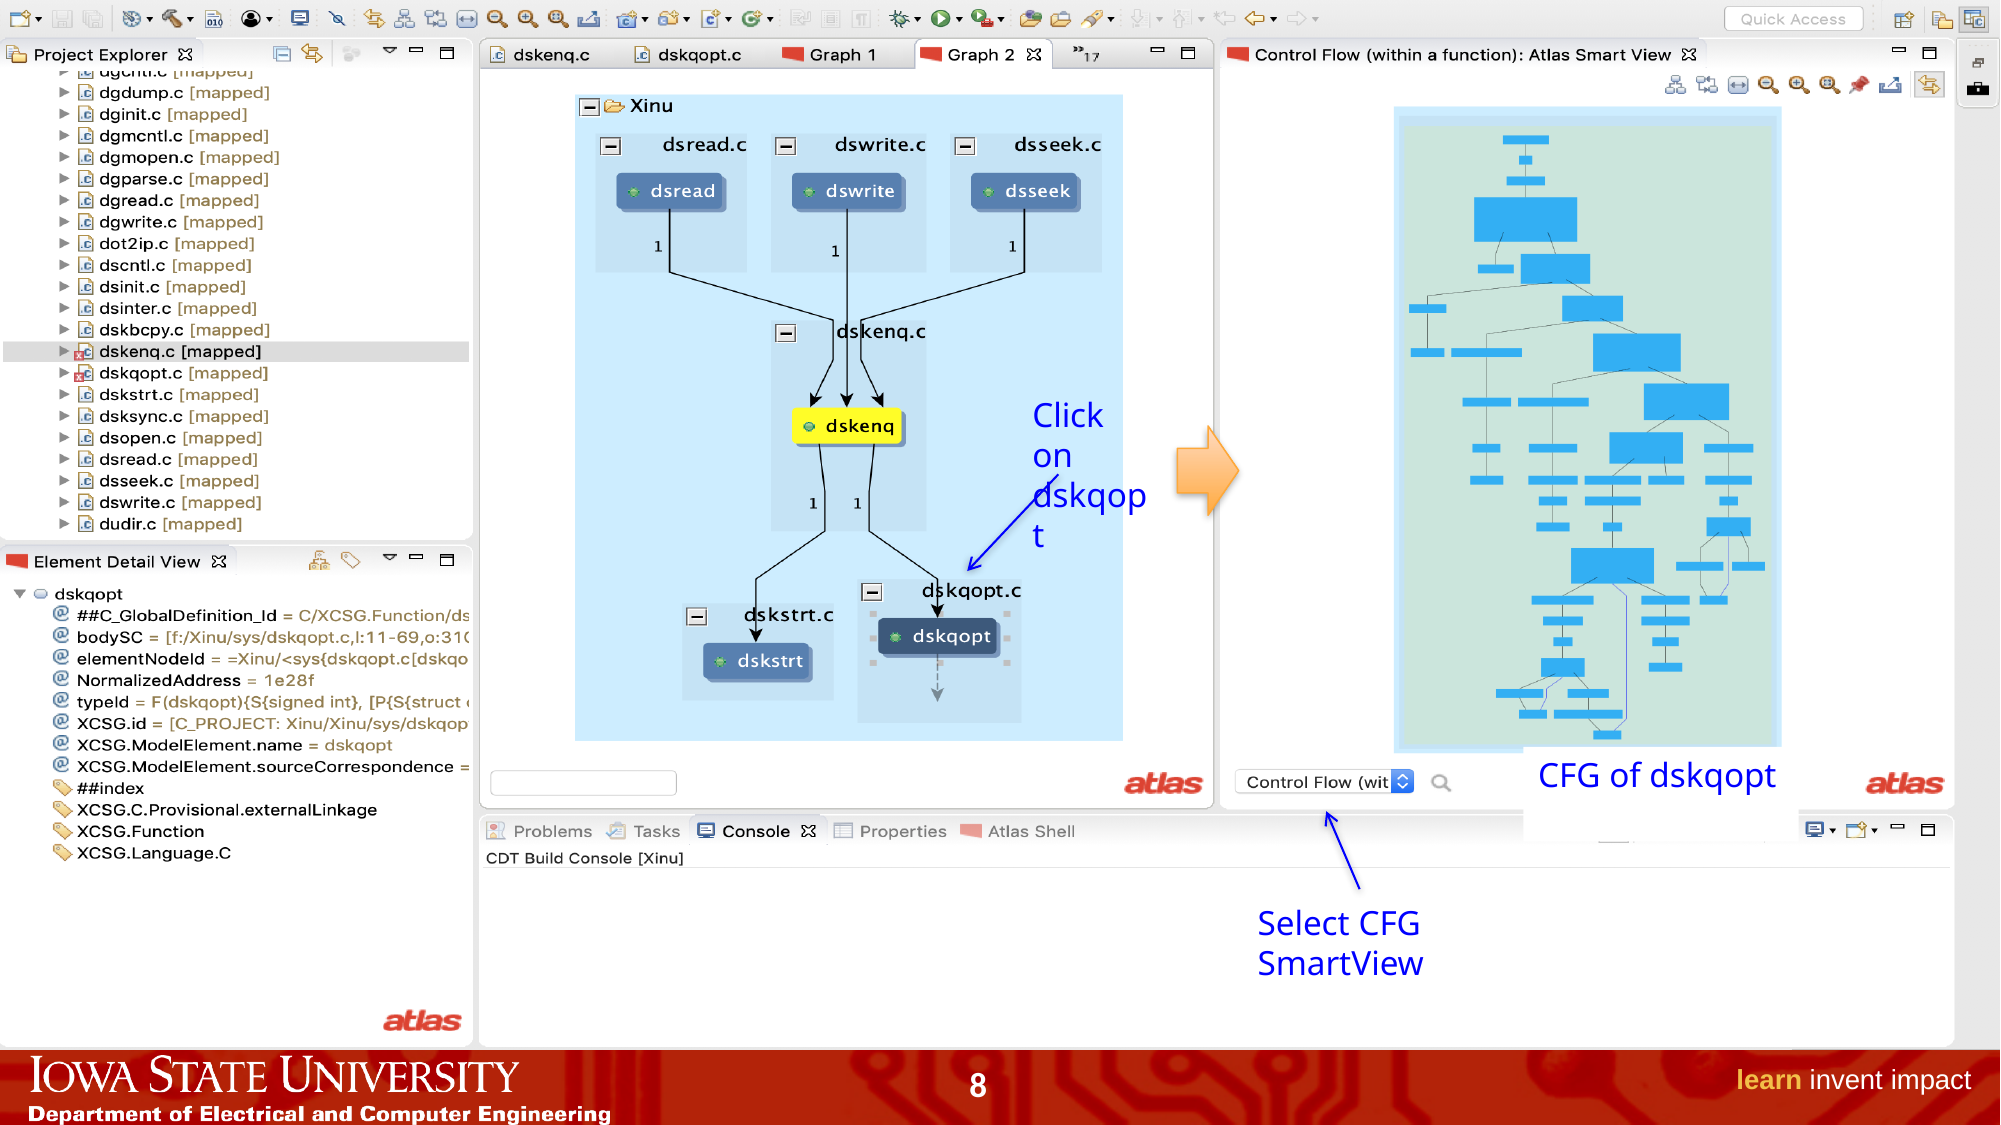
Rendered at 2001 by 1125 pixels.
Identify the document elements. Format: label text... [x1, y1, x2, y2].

picture [0, 0, 2000, 1125]
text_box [1325, 811, 1360, 890]
slide_number 8 [753, 1058, 1204, 1115]
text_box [966, 474, 1059, 572]
